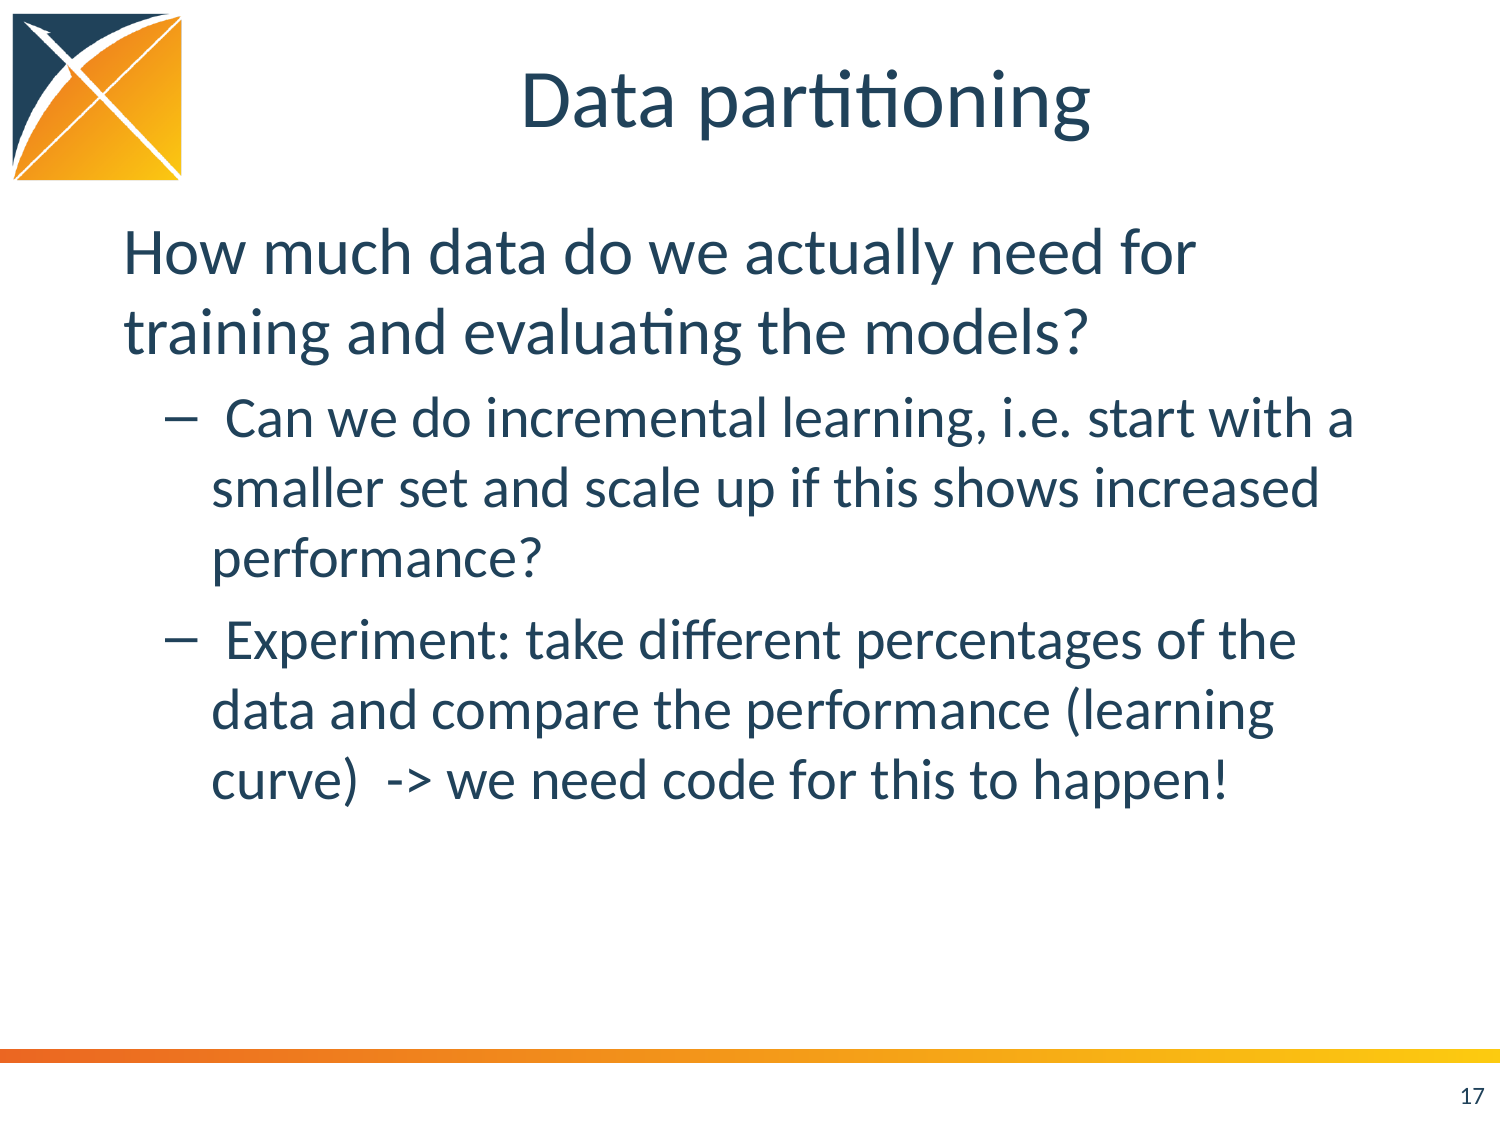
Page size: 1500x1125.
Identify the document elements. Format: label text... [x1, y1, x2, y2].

picture [0, 0, 206, 200]
title Data partitioning [187, 24, 1425, 163]
slide_number 17 [1149, 1065, 1500, 1125]
list How much data do we actually need for training and evaluating the models? Can we do incremental learning, i.e. start with a smaller set and scale up if this shows increased performance? Experiment: take different percentages of the data and compare the performance (learning curve) -> we need code for this to happen! [75, 200, 1425, 1005]
